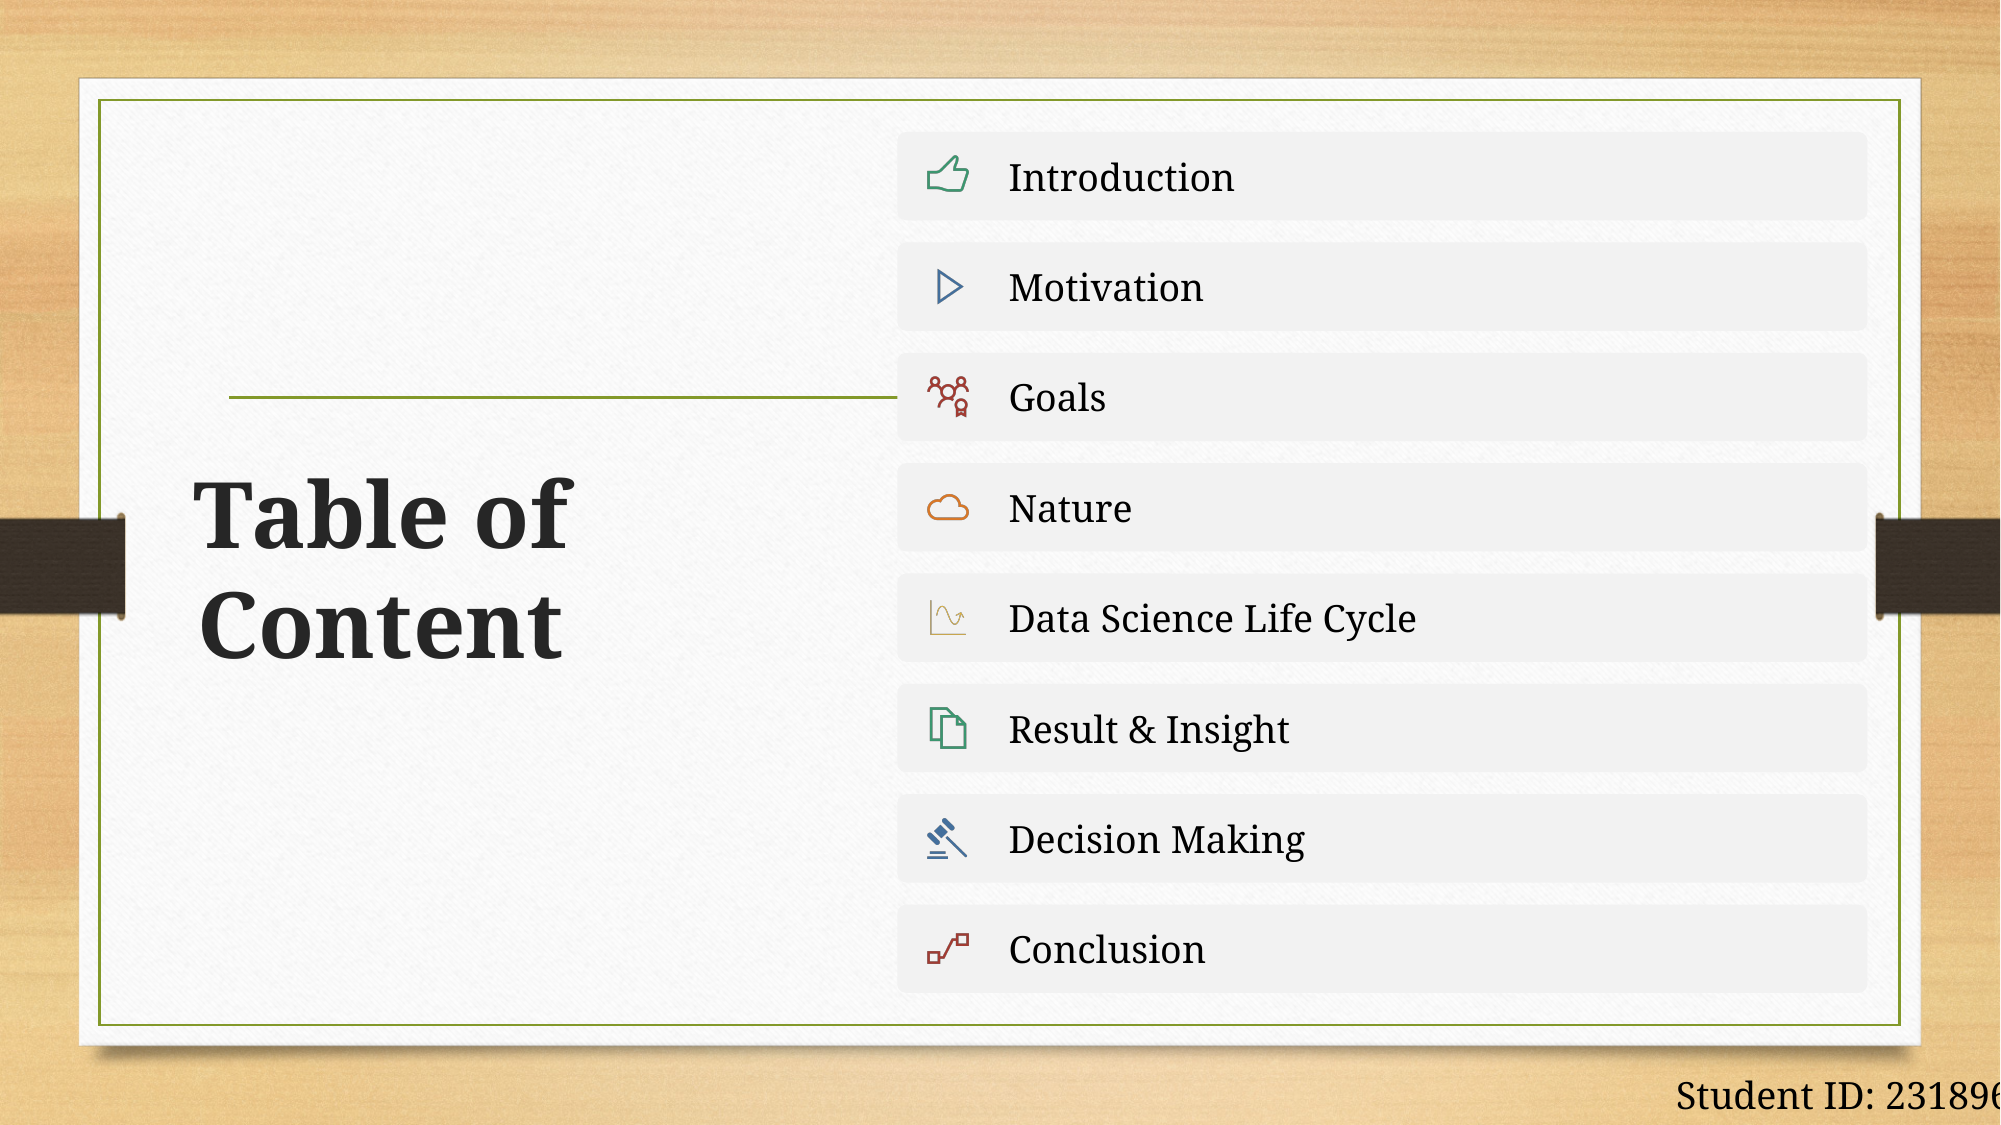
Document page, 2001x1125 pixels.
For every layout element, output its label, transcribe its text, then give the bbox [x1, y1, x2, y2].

title Table of Content [173, 173, 589, 960]
text_box Student ID: 23189654 [1661, 1064, 2000, 1125]
picture [0, 0, 2001, 1125]
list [897, 131, 1868, 994]
